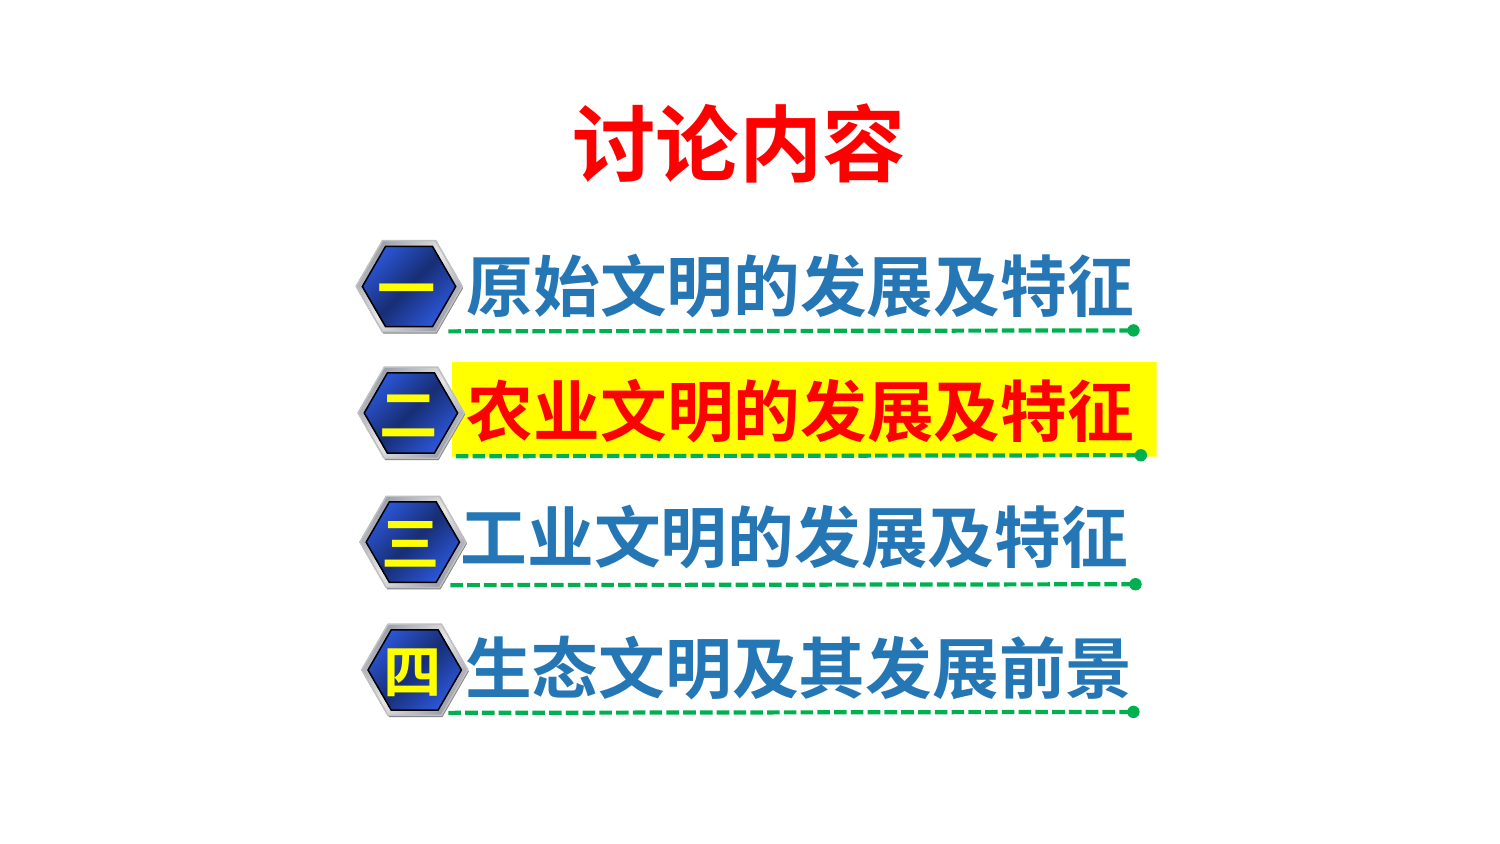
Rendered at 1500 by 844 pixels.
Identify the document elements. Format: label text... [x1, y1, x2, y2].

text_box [361, 624, 469, 718]
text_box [356, 240, 464, 334]
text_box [357, 367, 465, 461]
text_box 讨论内容 [242, 84, 1255, 226]
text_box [359, 496, 467, 590]
text_box [1125, 584, 1142, 591]
text_box 工业文明的发展及特征 [446, 488, 1151, 584]
text_box [1130, 449, 1148, 462]
text_box [1123, 324, 1140, 337]
text_box [1128, 715, 1139, 719]
text_box 农业文明的发展及特征 [452, 361, 1157, 457]
text_box 原始文明的发展及特征 [451, 237, 1157, 332]
text_box 生态文明及其发展前景 [450, 619, 1155, 715]
